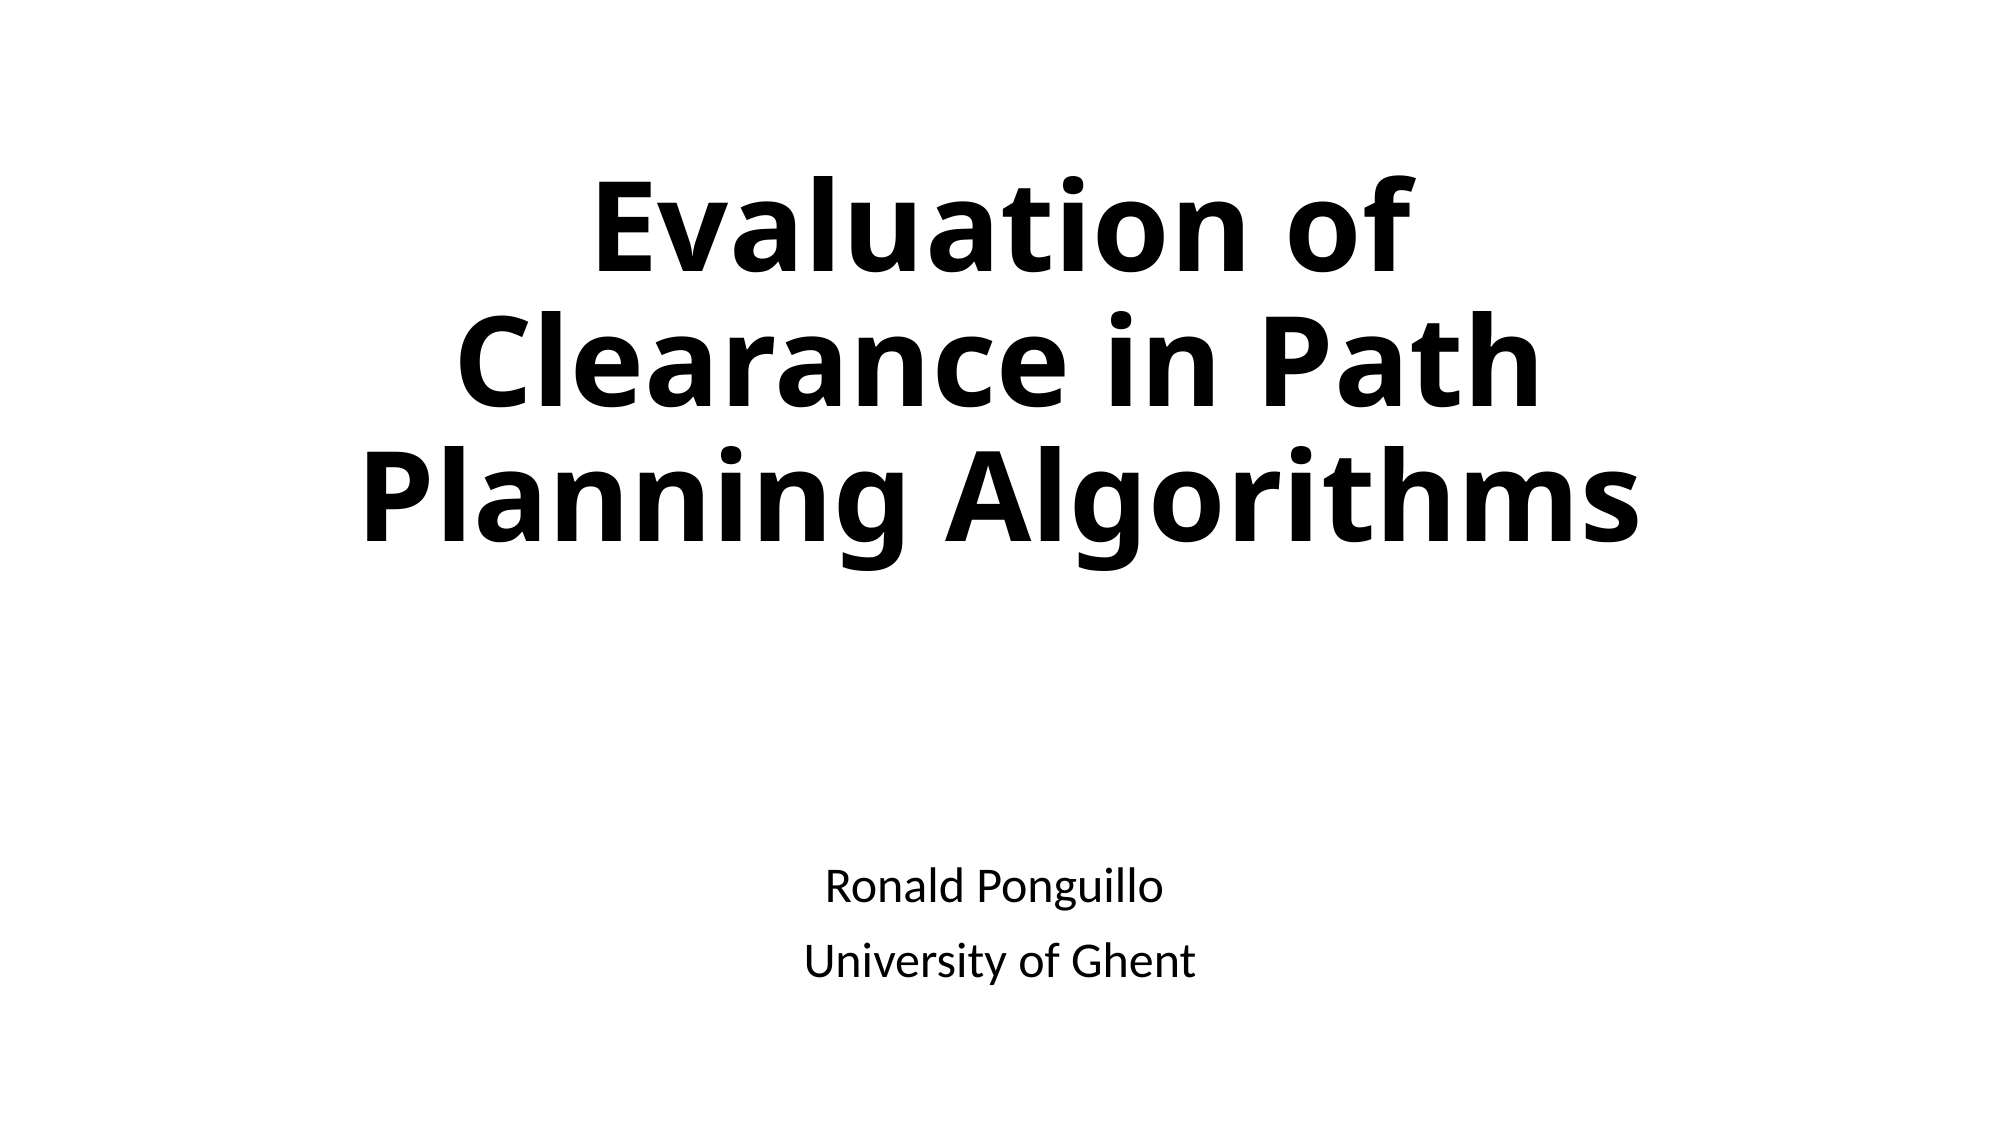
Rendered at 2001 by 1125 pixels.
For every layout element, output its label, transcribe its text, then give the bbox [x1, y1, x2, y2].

title Evaluation of Clearance in Path Planning Algorithms [249, 184, 1750, 576]
subtitle Ronald Ponguillo University of Ghent [249, 851, 1750, 996]
